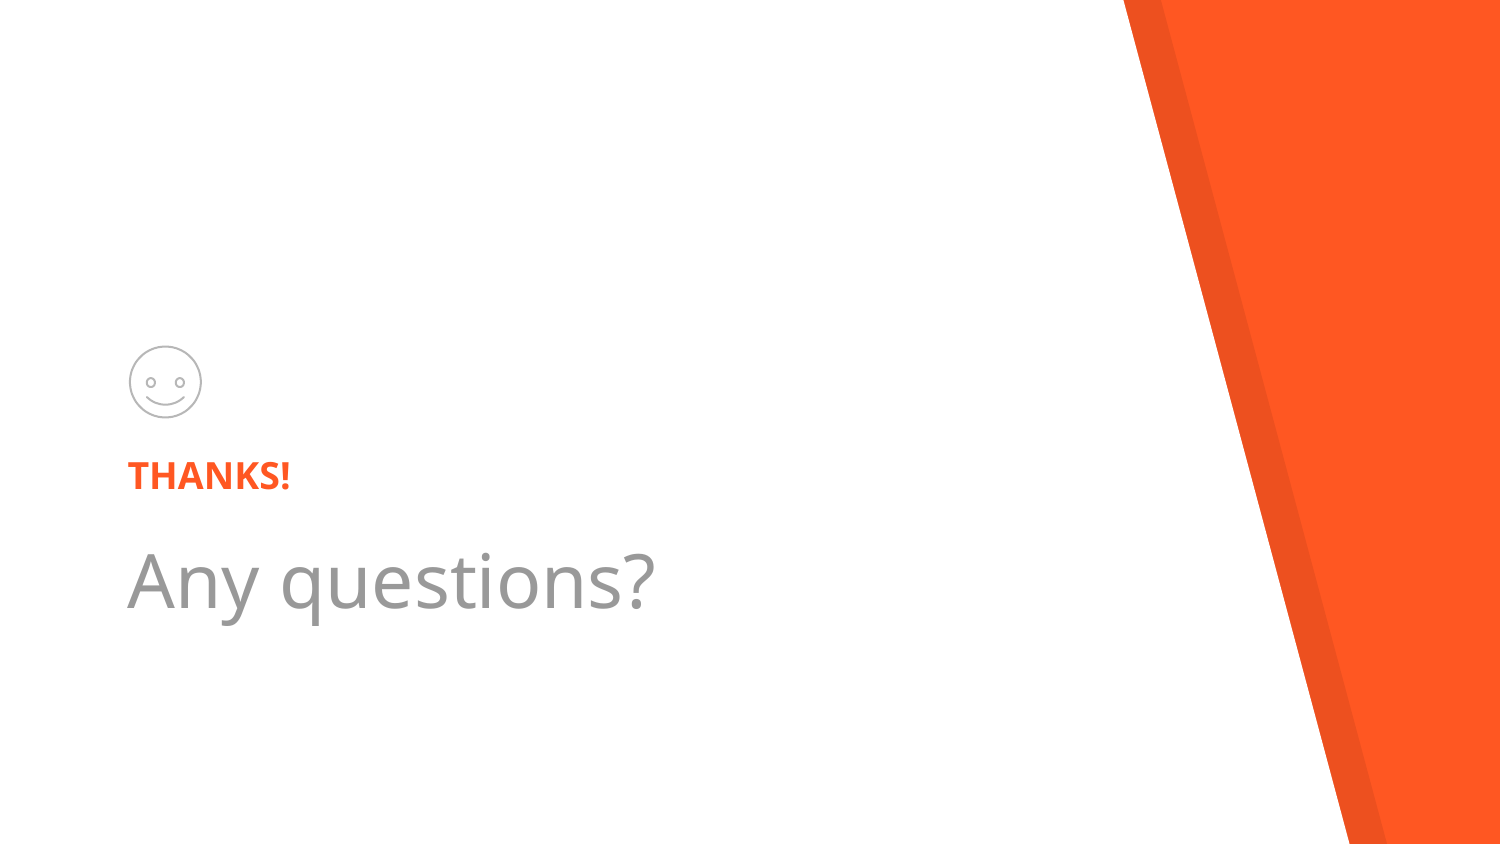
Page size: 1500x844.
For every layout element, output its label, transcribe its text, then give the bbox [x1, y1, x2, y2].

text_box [129, 346, 202, 418]
title THANKS! [112, 322, 856, 513]
subtitle Any questions? [112, 519, 856, 648]
